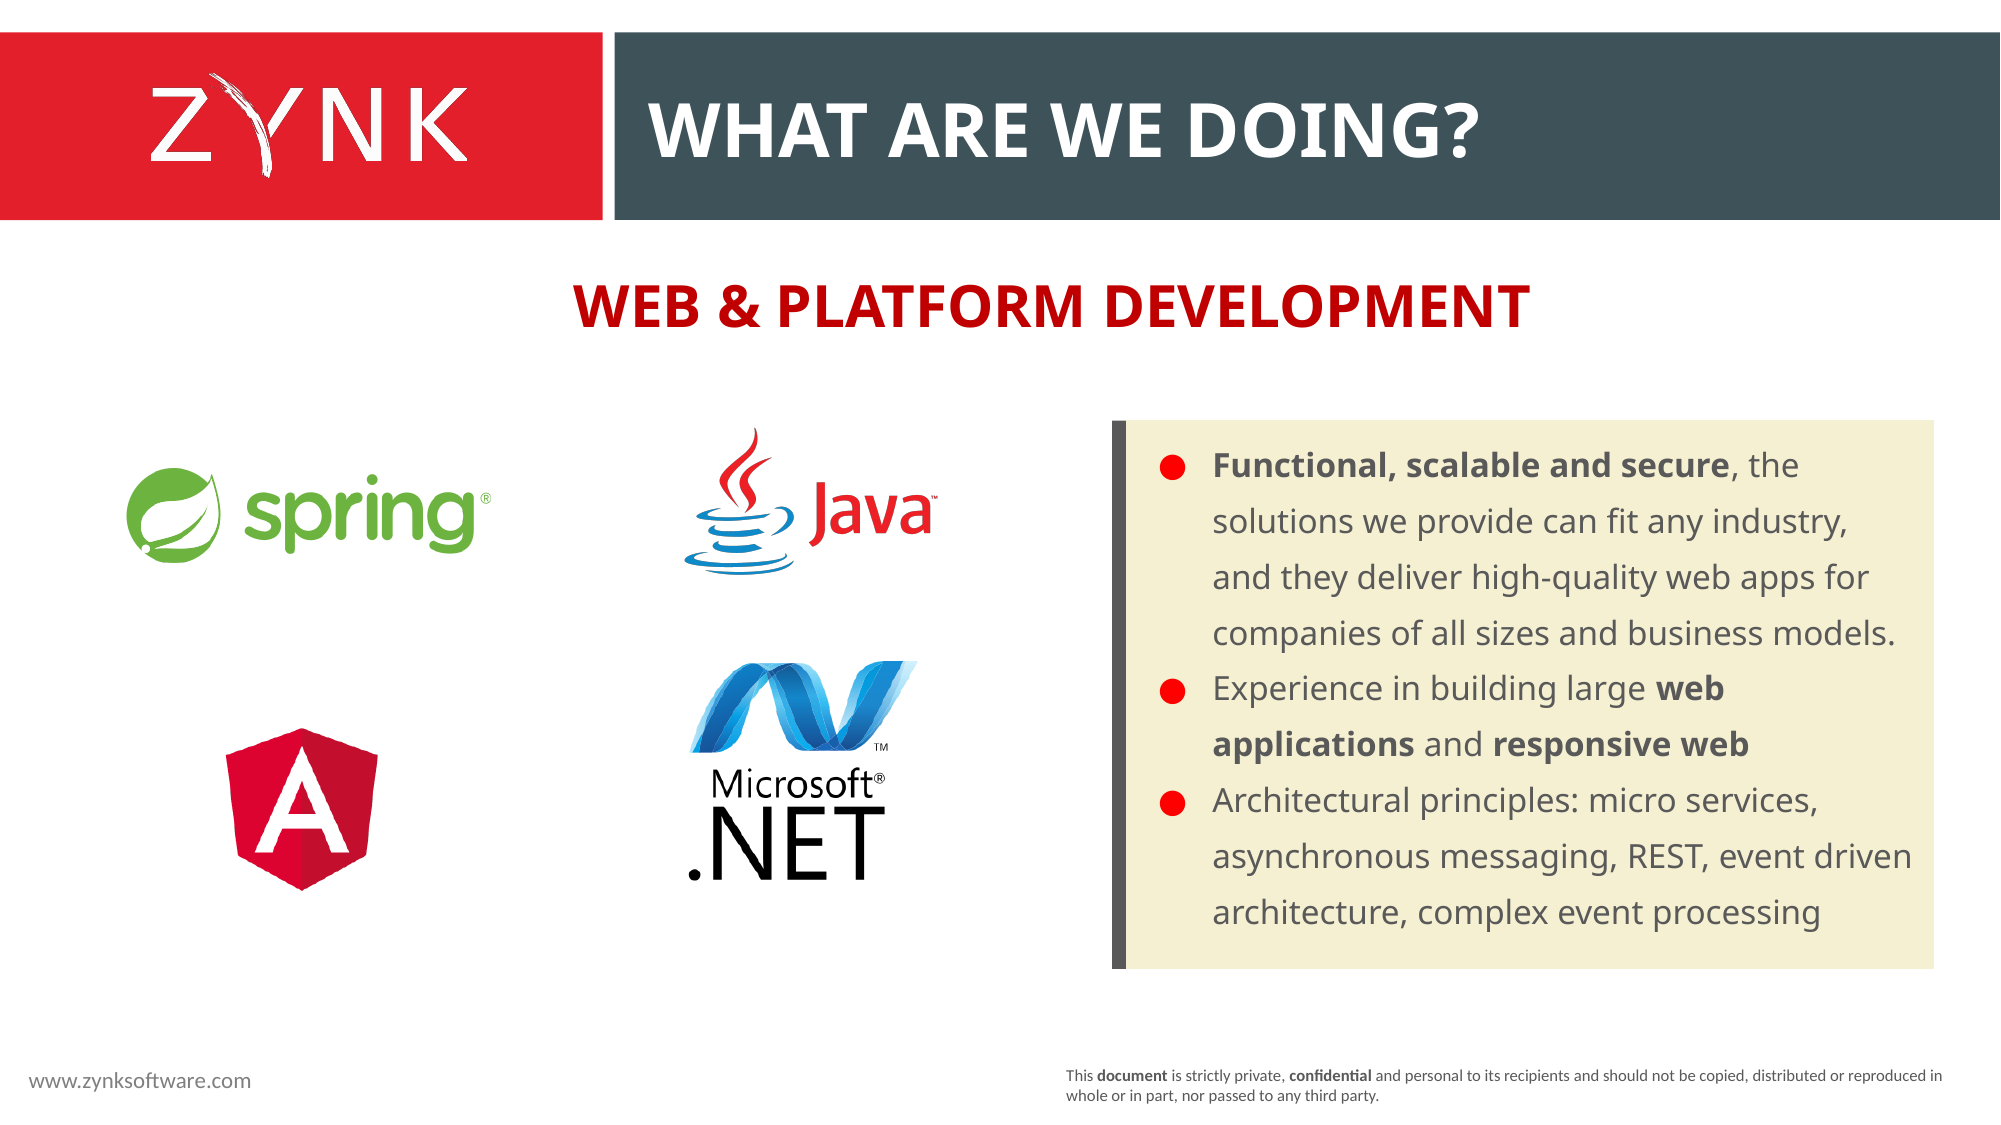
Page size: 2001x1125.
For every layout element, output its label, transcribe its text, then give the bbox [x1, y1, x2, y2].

picture [683, 420, 938, 581]
picture [150, 72, 467, 178]
text_box [0, 32, 603, 221]
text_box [2, 1046, 1981, 1114]
picture [688, 661, 919, 881]
picture [1125, 420, 1934, 970]
text_box WHAT ARE WE DOING? [633, 75, 1901, 181]
picture [126, 468, 492, 563]
text_box [614, 32, 2000, 220]
text_box [1112, 420, 1124, 969]
text_box WEB & PLATFORM DEVELOPMENT [286, 262, 1819, 397]
picture [200, 703, 403, 906]
